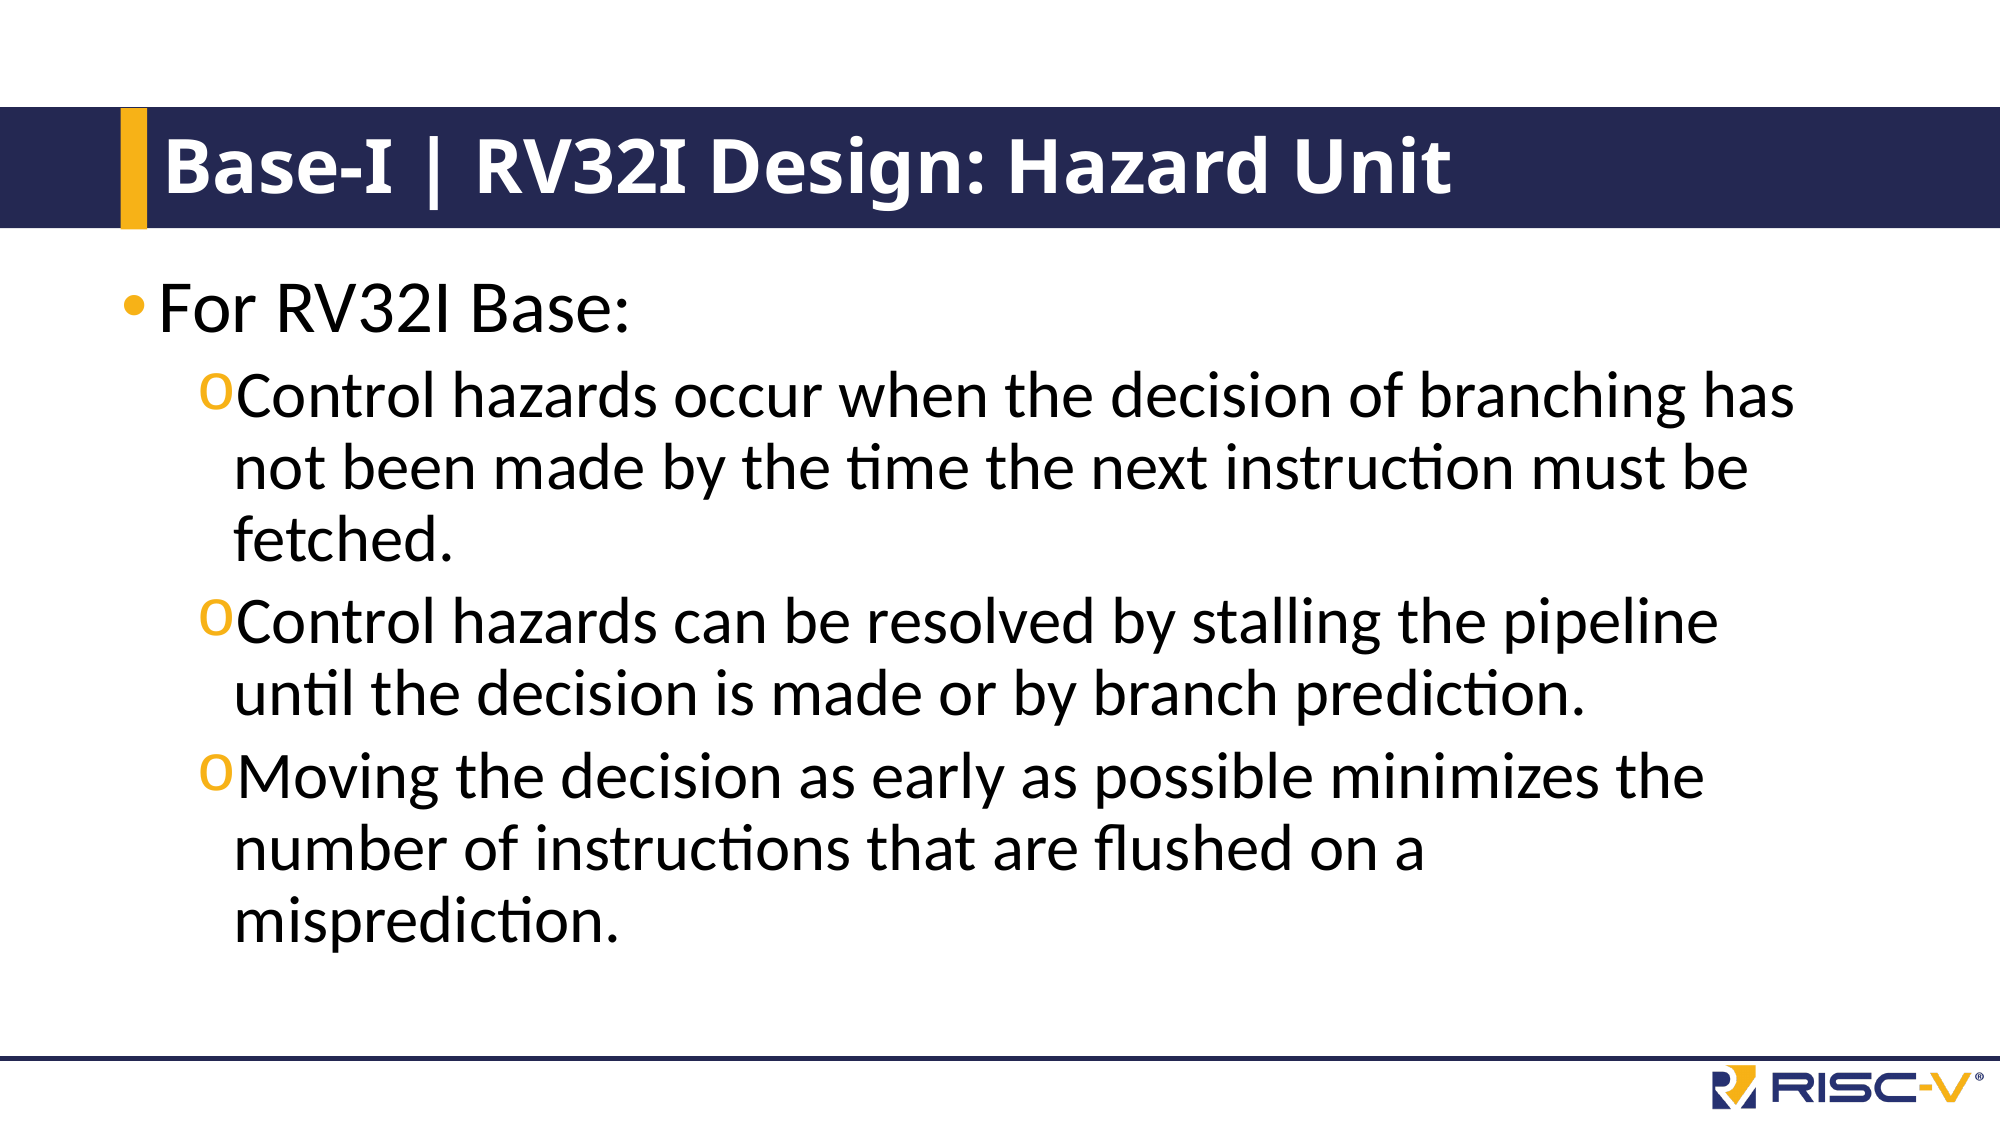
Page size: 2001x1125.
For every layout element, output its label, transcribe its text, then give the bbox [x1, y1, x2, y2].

text_box [120, 107, 148, 230]
text_box [0, 106, 2000, 229]
text_box For RV32I Base: Control hazards occur when the decision of branching has not been made by the time the next instruction must be fetched. Control hazards can be resolved by stalling the pipeline until the decision is made or by branch prediction. Moving the decision as early as possible minimizes the number of instructions that are flushed on a misprediction. [106, 260, 1819, 993]
picture [1702, 1059, 1992, 1125]
picture [1702, 1047, 1992, 1058]
title Base-I | RV32I Design: Hazard Unit [148, 120, 1723, 218]
